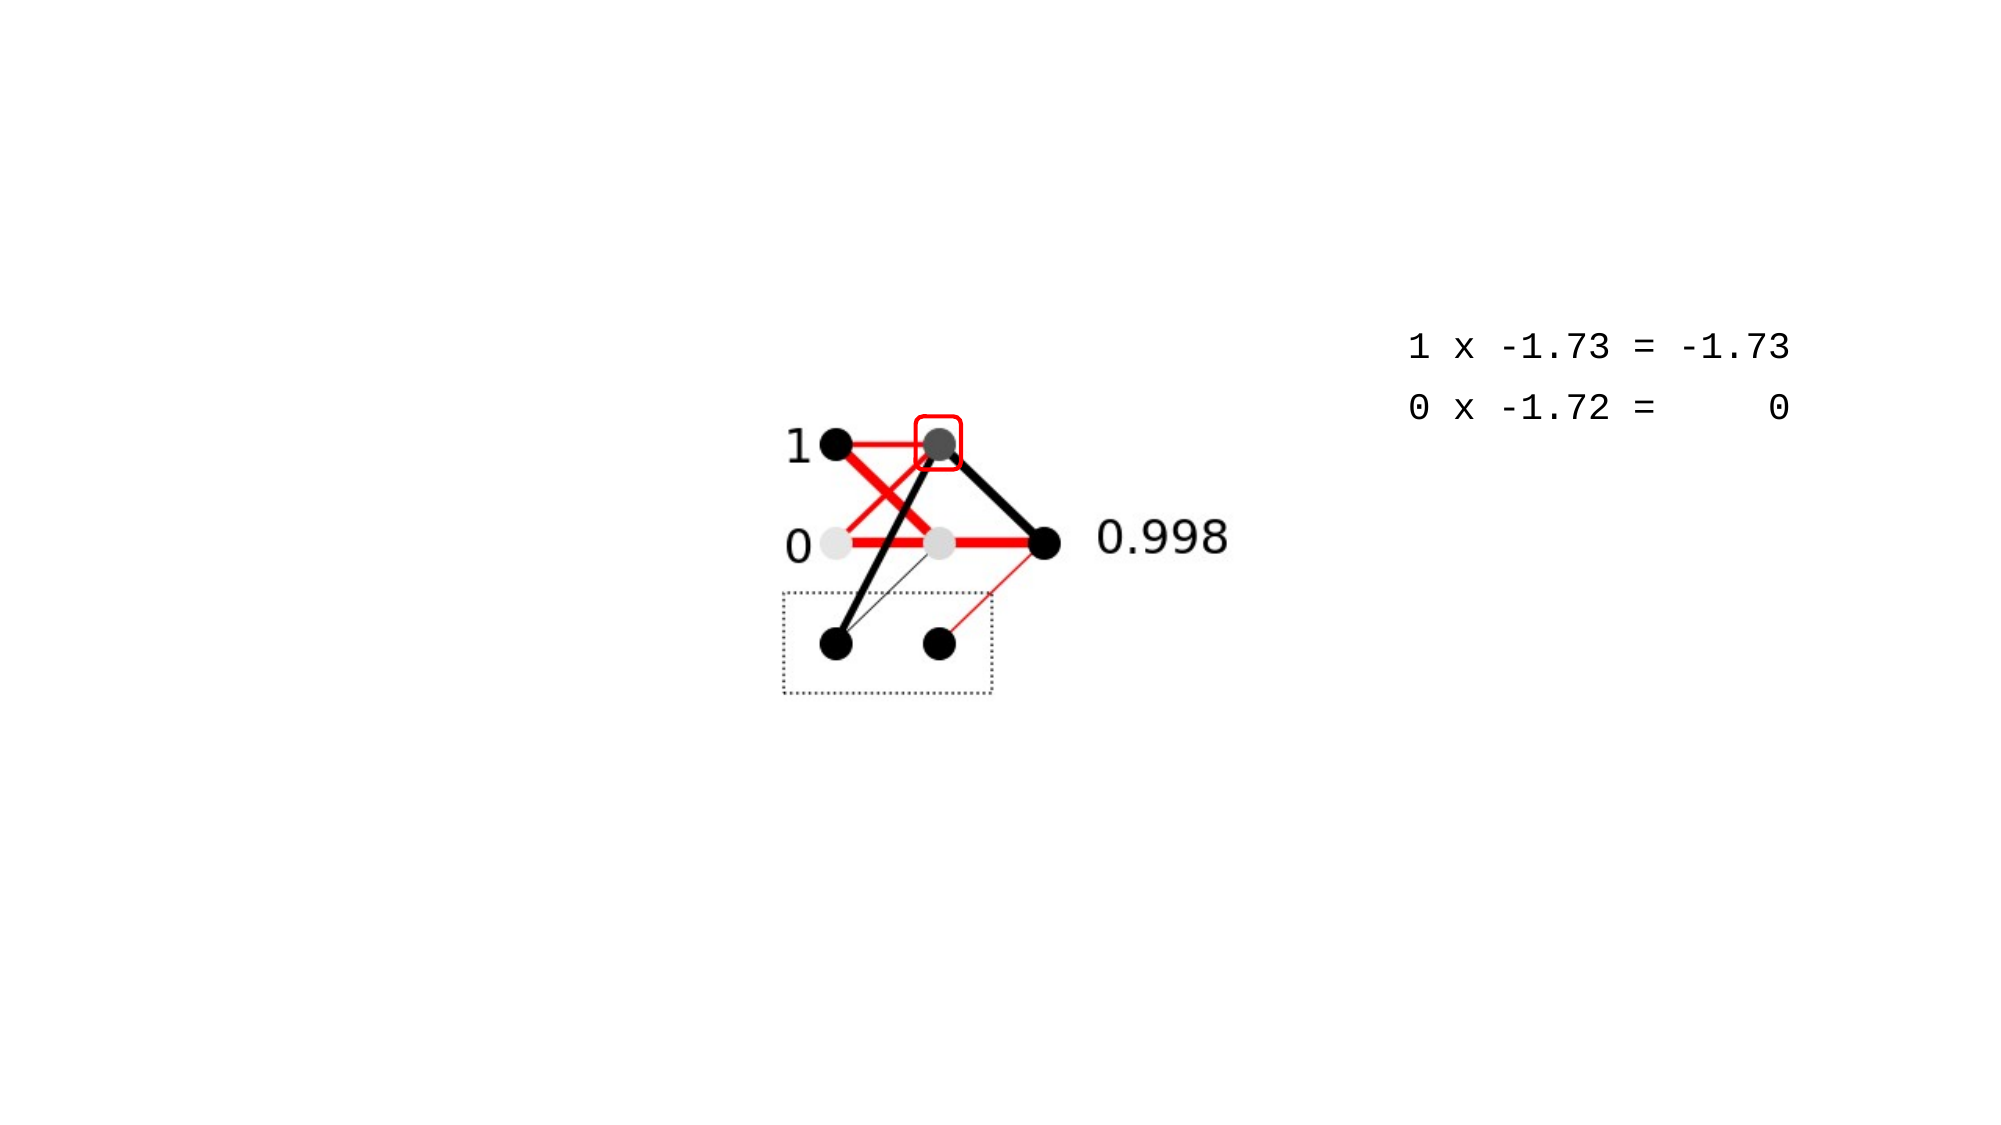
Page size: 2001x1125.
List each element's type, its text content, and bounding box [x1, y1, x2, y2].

text_box 0 x -1.72 = 0 [1393, 374, 1806, 435]
picture [748, 397, 1252, 728]
text_box 1 x -1.73 = -1.73 [1393, 313, 1806, 374]
